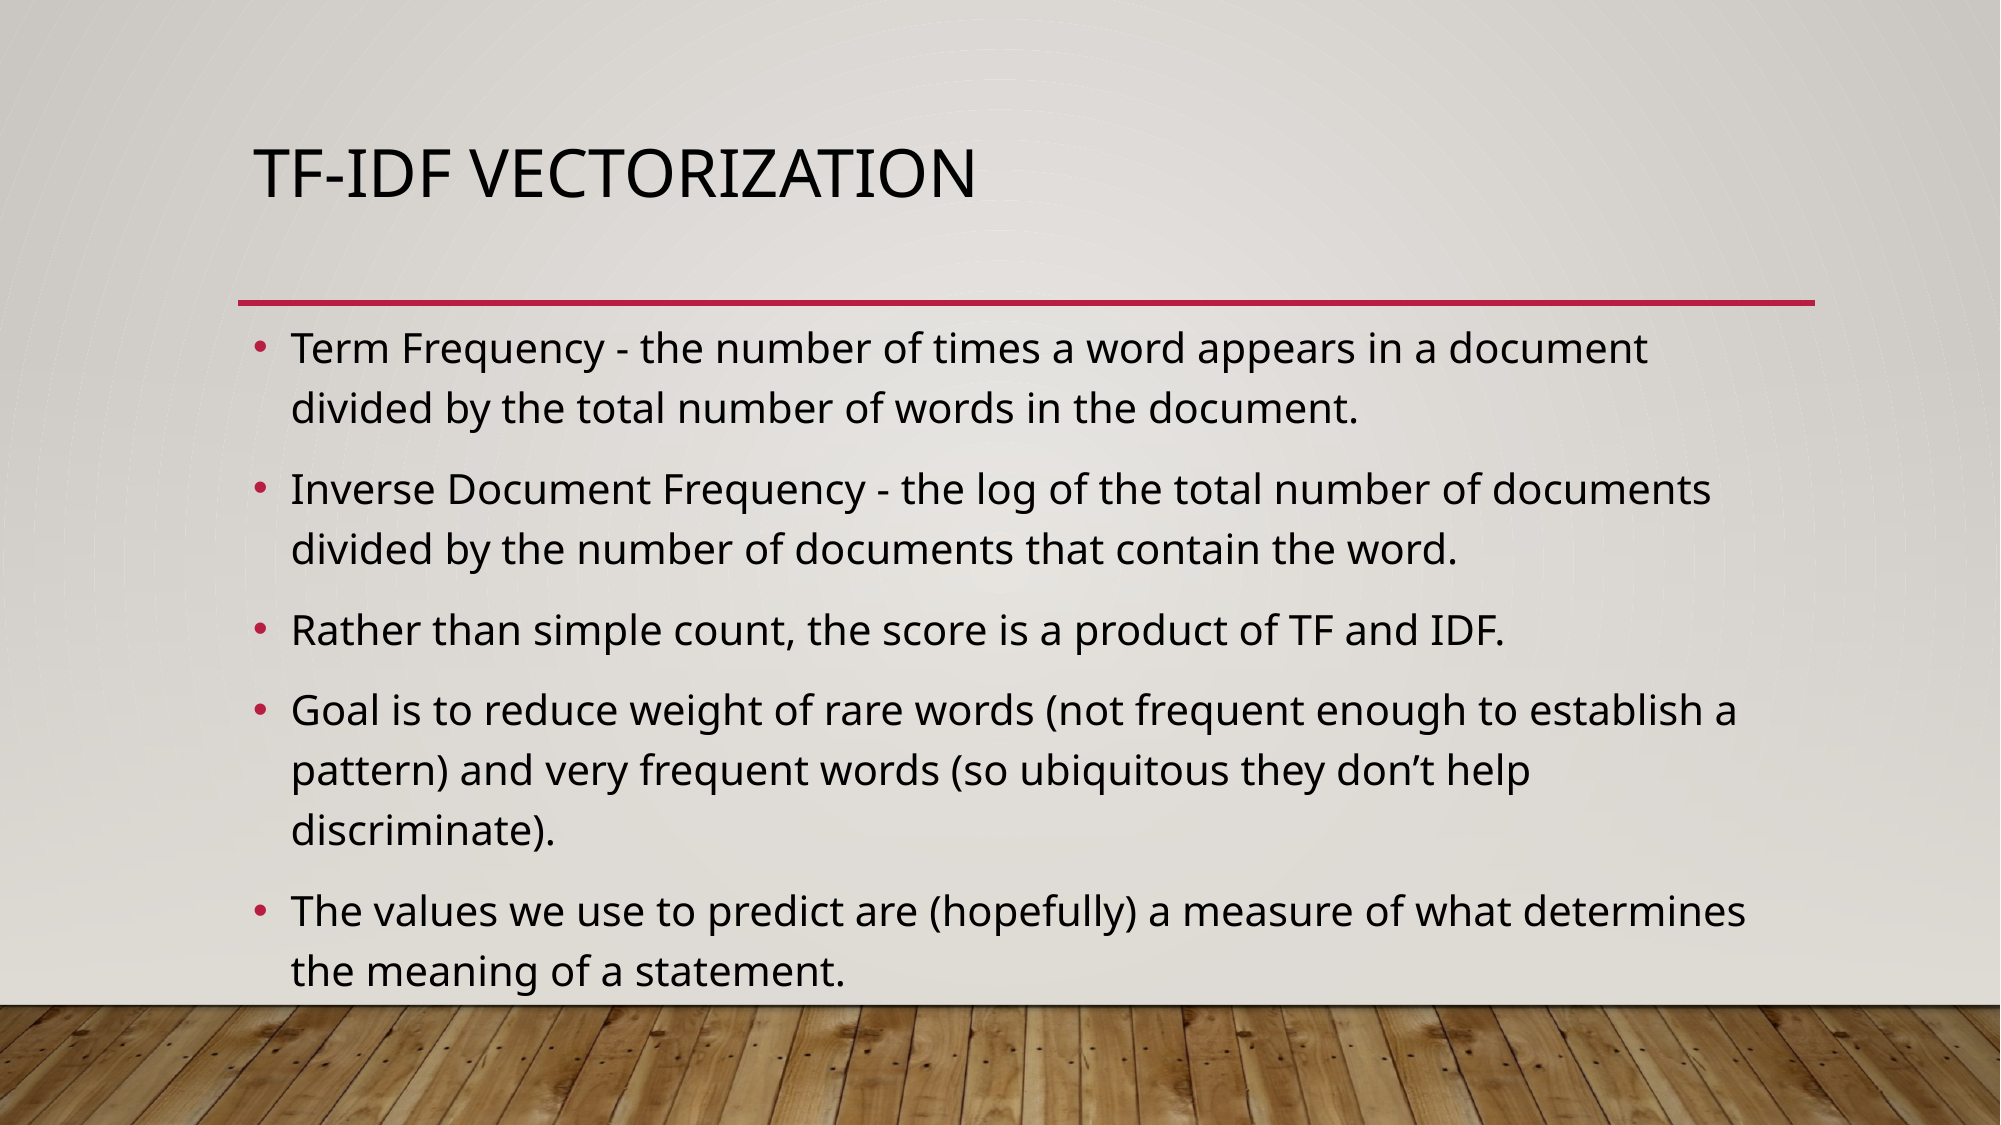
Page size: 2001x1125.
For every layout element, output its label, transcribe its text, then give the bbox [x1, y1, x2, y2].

picture [0, 1005, 2000, 1125]
list Term Frequency - the number of times a word appears in a document divided by the total number of words in the document. Inverse Document Frequency - the log of the total number of documents divided by the number of documents that contain the word. Rather than simple count, the score is a product of TF and IDF. Goal is to reduce weight of rare words (not frequent enough to establish a pattern) and very frequent words (so ubiquitous they don’t help discriminate). The values we use to predict are (hopefully) a measure of what determines the meaning of a statement. [238, 304, 1814, 993]
title TF-IDF Vectorization [238, 131, 1814, 304]
